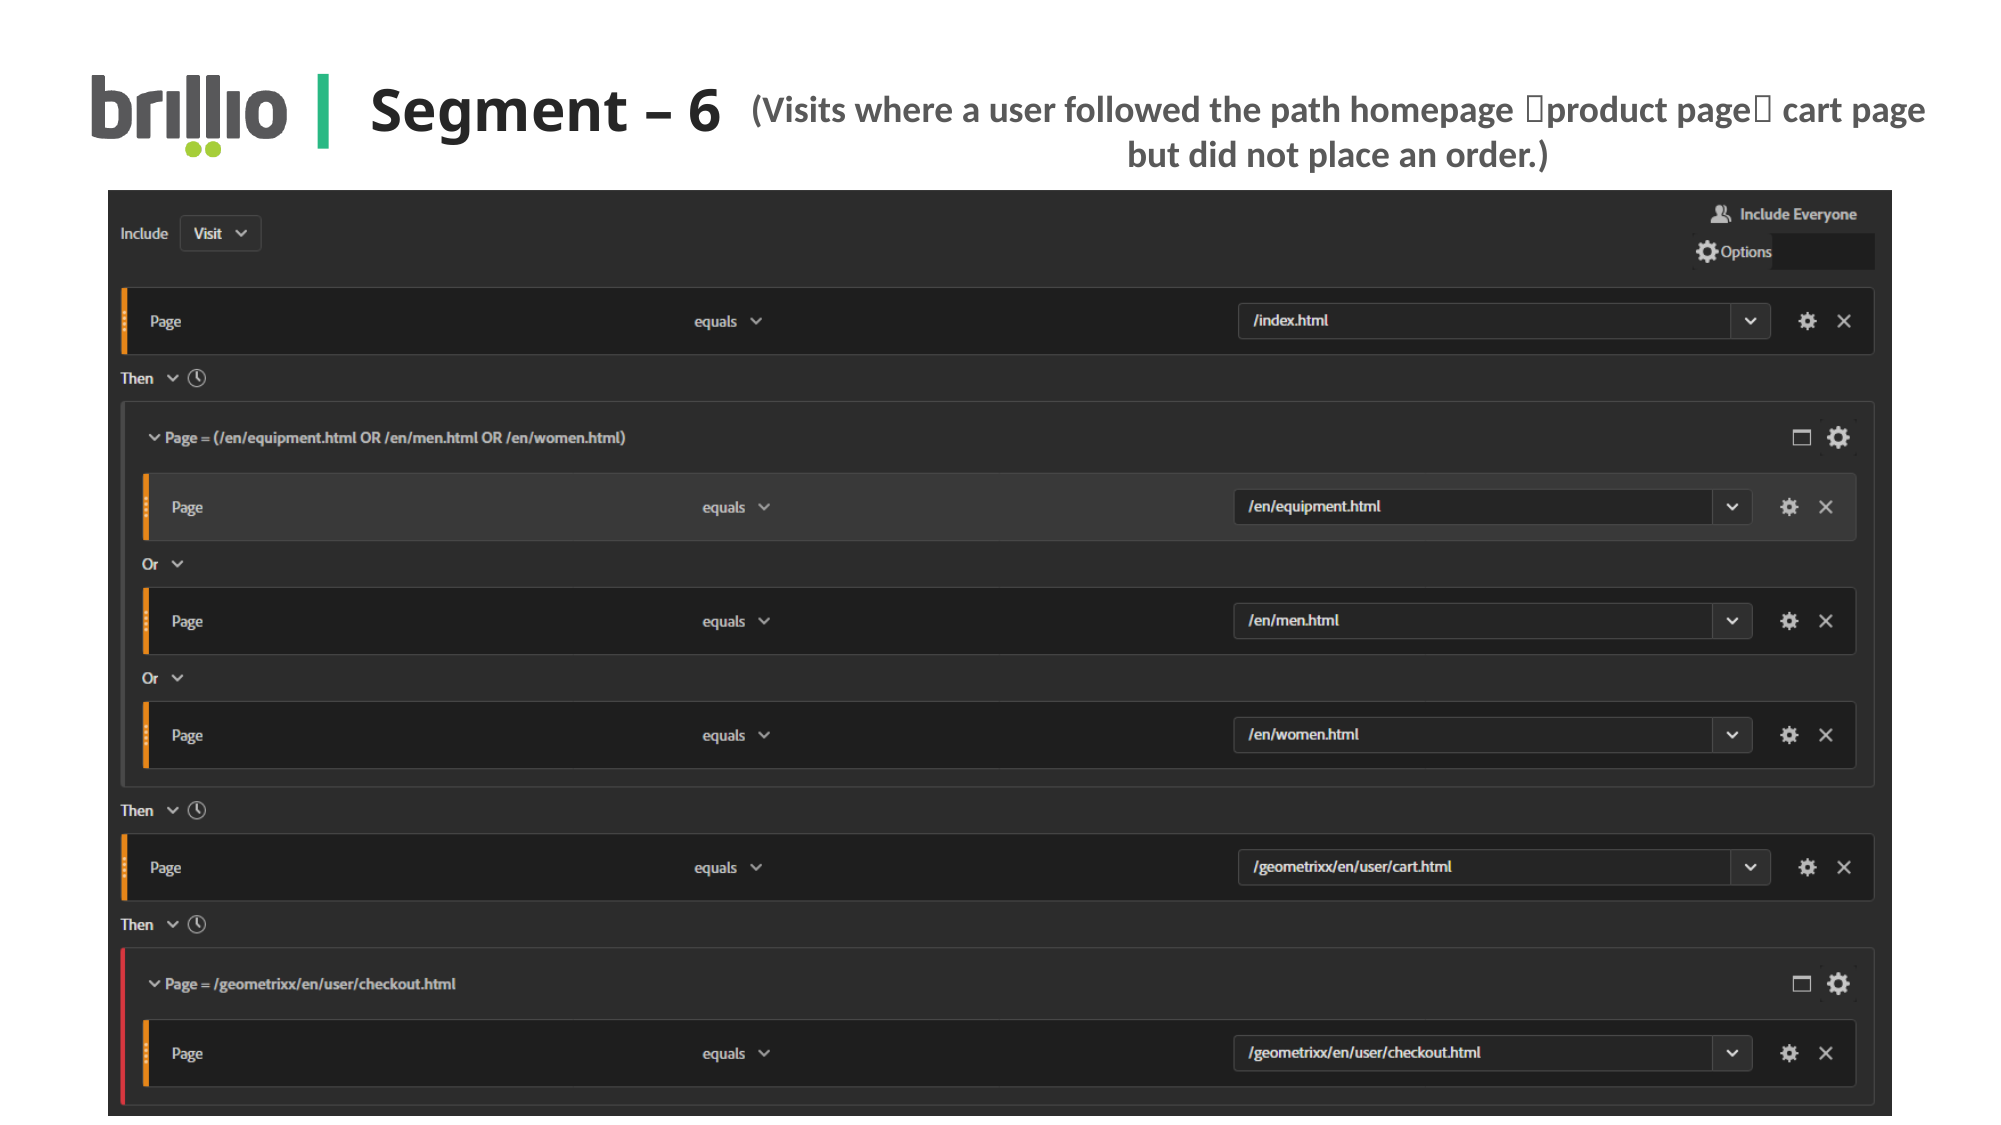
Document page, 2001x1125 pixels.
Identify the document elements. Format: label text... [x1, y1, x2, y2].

text_box [317, 73, 330, 150]
picture [65, 45, 311, 187]
text_box (Visits where a user followed the path homepage product page cart page but did not place an order.) [710, 78, 1967, 183]
picture [108, 190, 1892, 1116]
text_box Segment – 6 [355, 73, 1566, 149]
